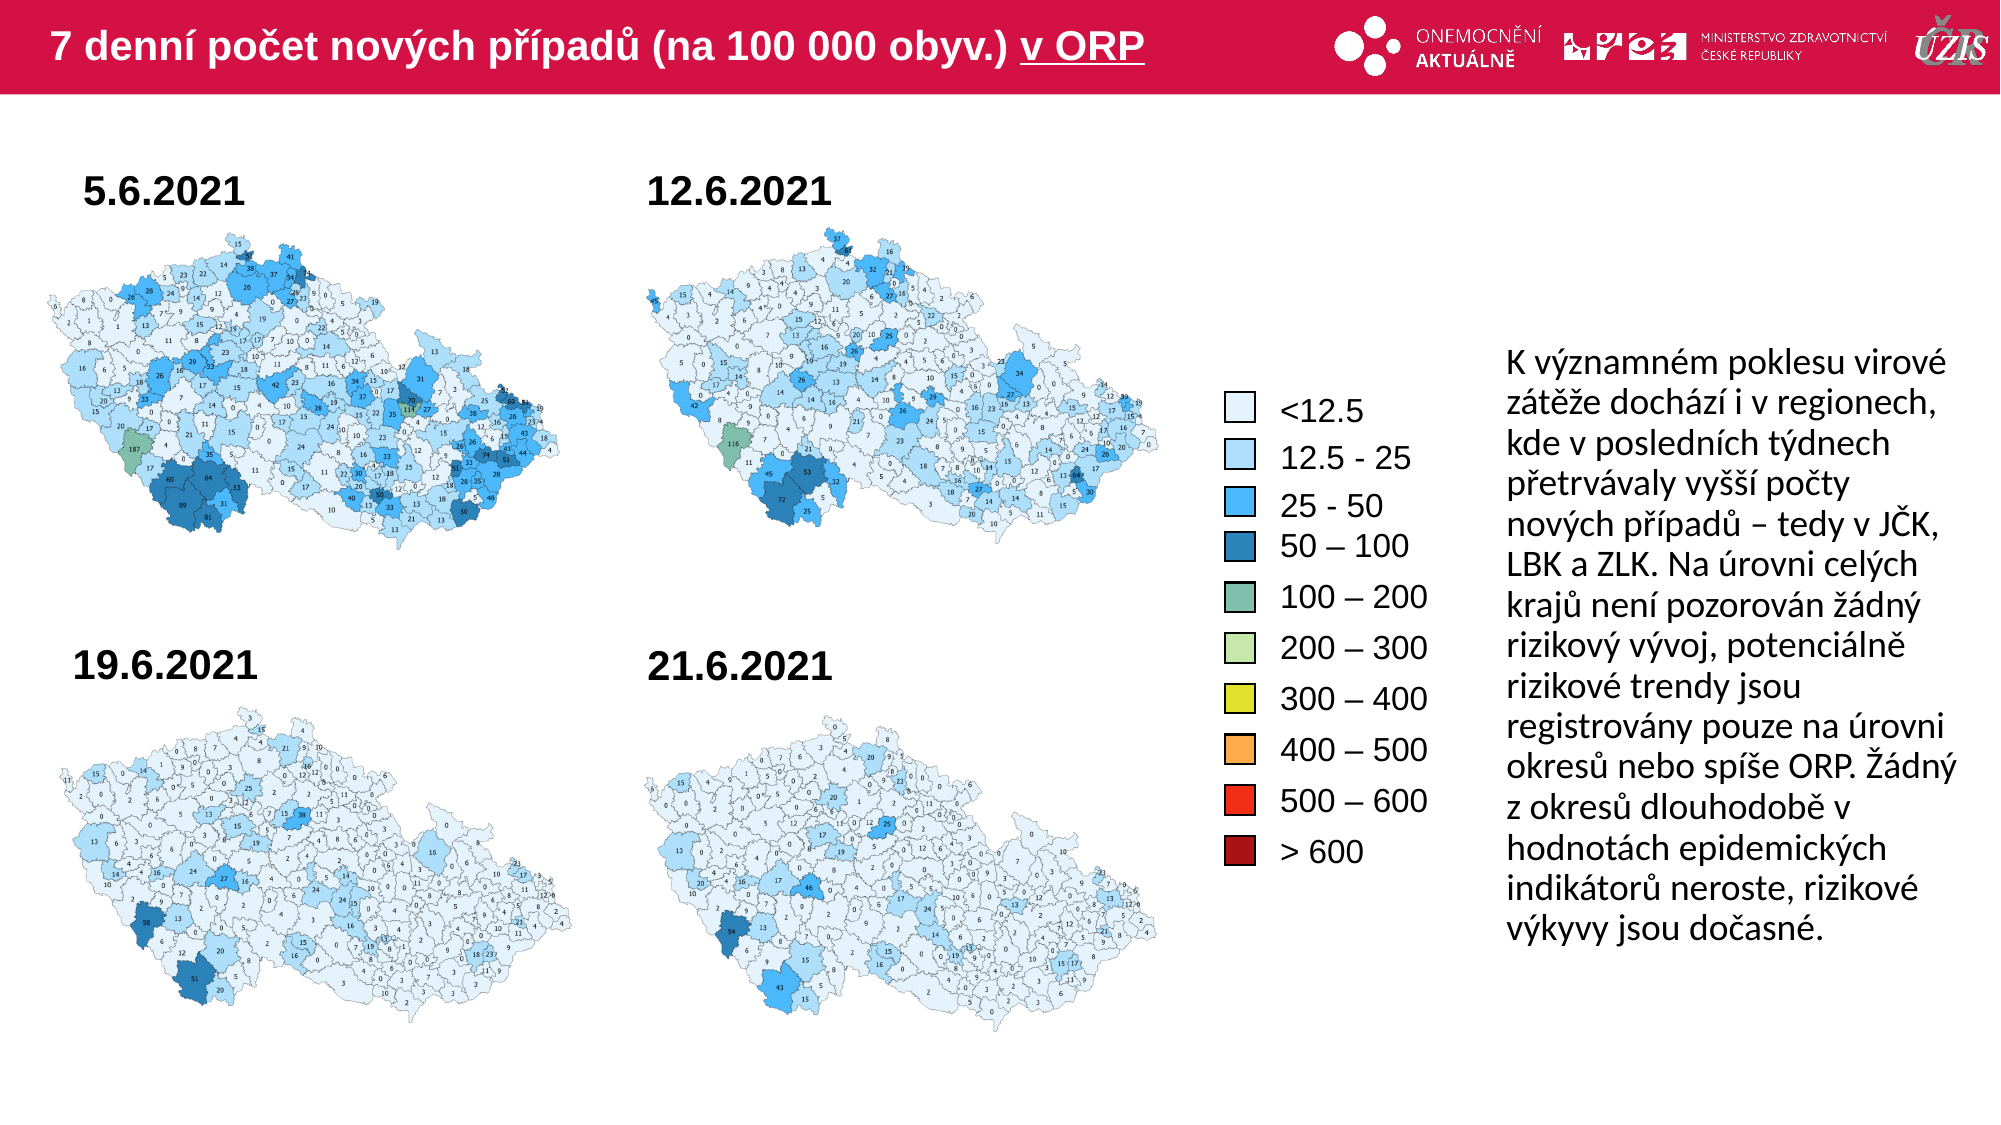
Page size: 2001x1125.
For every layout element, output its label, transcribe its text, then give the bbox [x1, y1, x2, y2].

text_box 400 – 500 [1265, 720, 1444, 771]
text_box <12.5 [1265, 381, 1380, 437]
picture [633, 208, 1171, 563]
picture [1696, 31, 1888, 60]
text_box 300 – 400 [1265, 669, 1444, 720]
text_box [1224, 486, 1256, 517]
text_box 50 – 100 [1265, 516, 1425, 567]
text_box > 600 [1265, 822, 1380, 878]
text_box K významném poklesu virové zátěže dochází i v regionech, kde v posledních týdnech přetrvávaly vyšší počty nových případů – tedy v JČK, LBK a ZLK. Na úrovni celých krajů není pozorován žádný rizikový vývoj, potenciálně rizikové trendy jsou registrovány pouze na úrovni okresů nebo spíše ORP. Žádný z okresů dlouhodobě v hodnotách epidemických indikátorů neroste, rizikové výkyvy jsou dočasné. [1491, 334, 1982, 989]
text_box 5.6.2021 [68, 156, 261, 213]
text_box 19.6.2021 [57, 630, 274, 687]
text_box [1224, 581, 1256, 613]
text_box [1224, 632, 1256, 664]
text_box [1224, 733, 1256, 765]
title 7 denní počet nových případů (na 100 000 obyv.) v ORP [34, 0, 1696, 95]
text_box [1224, 531, 1256, 562]
text_box 200 – 300 [1265, 618, 1444, 669]
text_box [1224, 391, 1256, 423]
text_box 12.6.2021 [631, 156, 848, 222]
text_box 500 – 600 [1265, 771, 1444, 827]
text_box 12.5 - 25 [1265, 428, 1427, 484]
picture [34, 213, 572, 569]
text_box [1224, 784, 1256, 816]
text_box [1224, 835, 1256, 866]
picture [1915, 15, 1989, 66]
text_box [1224, 438, 1256, 470]
text_box 21.6.2021 [632, 630, 849, 696]
picture [46, 687, 584, 1042]
text_box [1224, 683, 1256, 714]
text_box 25 - 50 [1265, 484, 1399, 531]
text_box 100 – 200 [1265, 567, 1444, 618]
picture [631, 696, 1169, 1051]
